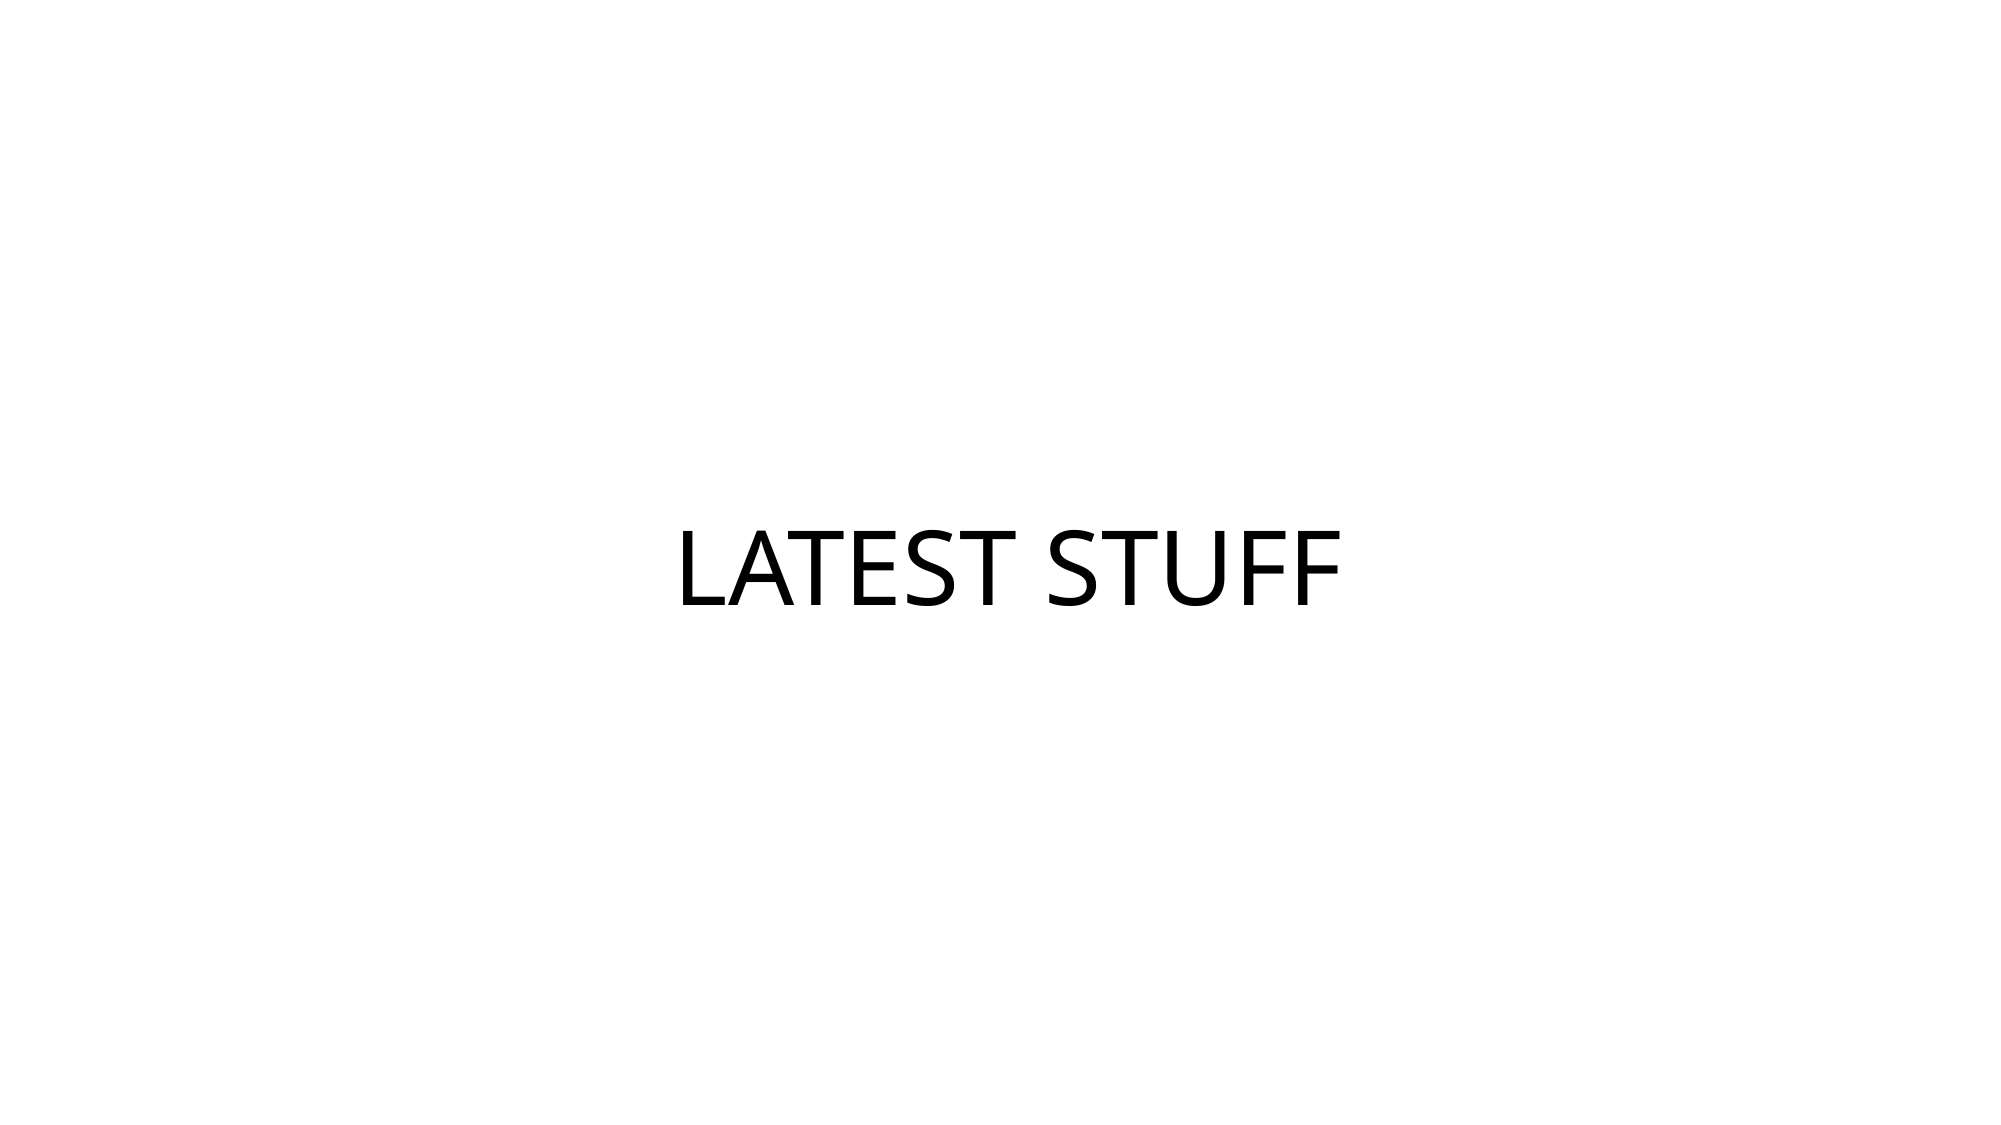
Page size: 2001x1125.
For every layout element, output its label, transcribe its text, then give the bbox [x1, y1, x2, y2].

title LATEST STUFF [70, 508, 1947, 636]
